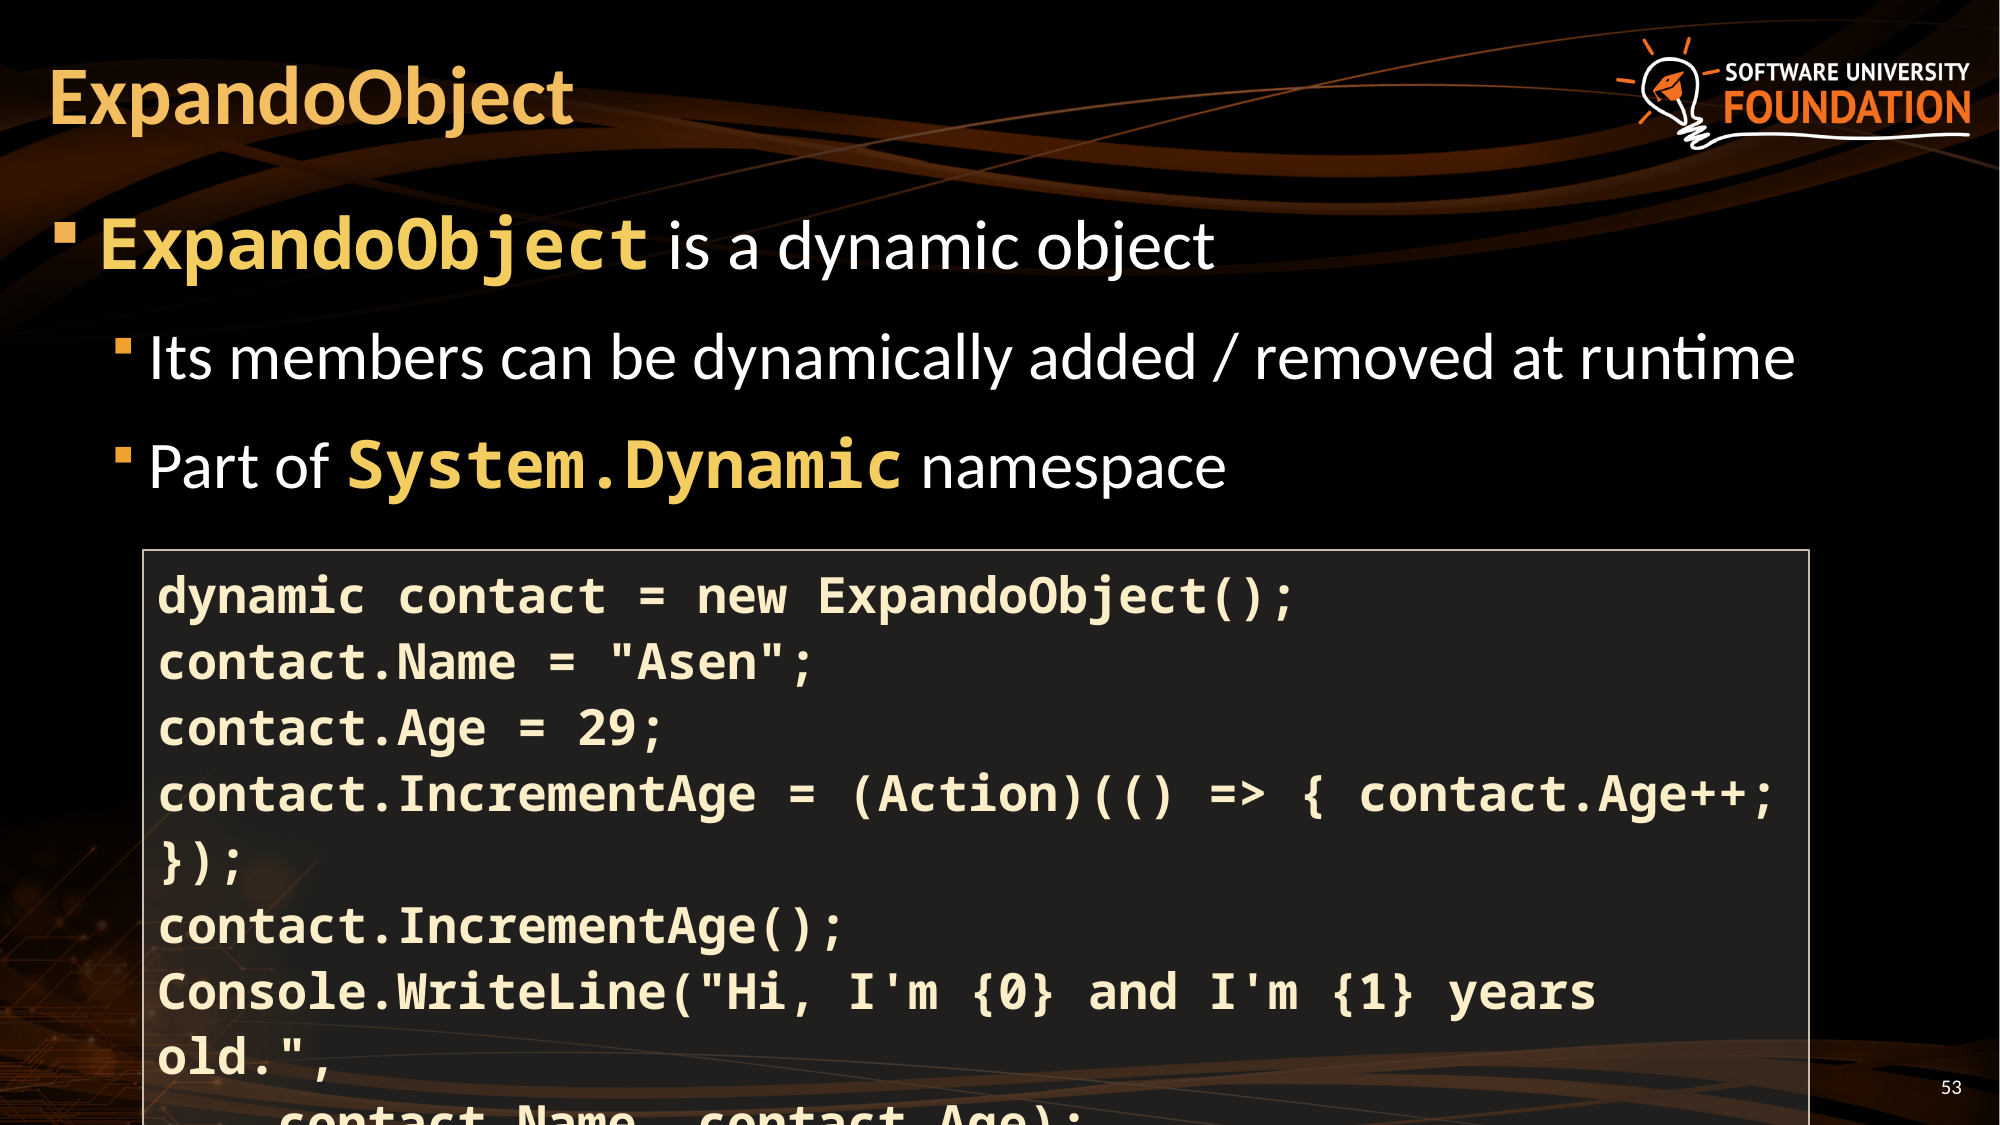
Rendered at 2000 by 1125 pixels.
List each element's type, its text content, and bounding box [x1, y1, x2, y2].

list ExpandoObject is a dynamic object Its members can be dynamically added / removed at runtime Part of System.Dynamic namespace [31, 188, 1968, 1103]
text_box dynamic contact = new ExpandoObject(); contact.Name = "Asen"; contact.Age = 29; contact.IncrementAge = (Action)(() => { contact.Age++; }); contact.IncrementAge(); Console.WriteLine("Hi, I'm {0} and I'm {1} years old.", contact.Name, contact.Age); [142, 549, 1810, 1125]
picture [0, 0, 2000, 1125]
title ExpandoObject [30, 6, 1602, 189]
